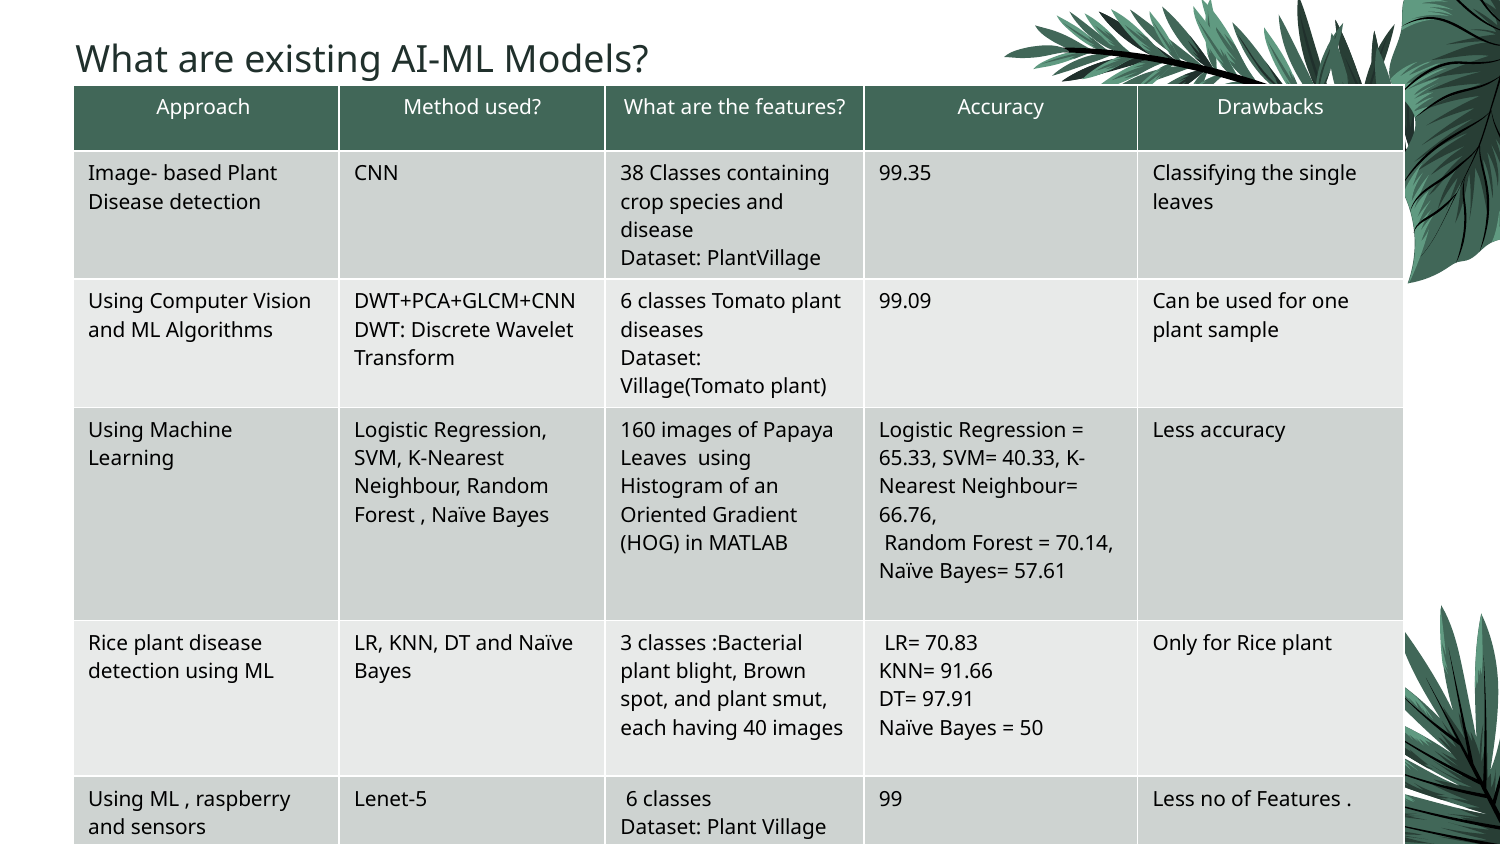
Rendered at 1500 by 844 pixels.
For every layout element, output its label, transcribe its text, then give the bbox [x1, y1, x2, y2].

table_cell CNN [340, 152, 604, 278]
table_cell Less accuracy [1138, 408, 1403, 620]
table_header What are the features? [606, 86, 863, 150]
table_header Method used? [340, 86, 604, 150]
table_cell Using Computer Vision and ML Algorithms [74, 280, 338, 407]
table_cell Can be used for one plant sample [1138, 280, 1403, 407]
table_cell Logistic Regression, SVM, K-Nearest Neighbour, Random Forest , Naïve Bayes [340, 408, 604, 620]
table_cell Using ML , raspberry and sensors [74, 777, 338, 844]
table_header Accuracy [865, 86, 1137, 150]
table_cell LR= 70.83 KNN= 91.66 DT= 97.91 Naïve Bayes = 50 [865, 621, 1137, 775]
table_cell Image- based Plant Disease detection [74, 152, 338, 278]
table_cell Rice plant disease detection using ML [74, 621, 338, 775]
table_header Drawbacks [1138, 86, 1403, 150]
table_cell Using Machine Learning [74, 408, 338, 620]
table_cell 99.35 [865, 152, 1137, 278]
table_cell LR, KNN, DT and Naïve Bayes [340, 621, 604, 775]
table_cell 6 classes Tomato plant diseases Dataset: Village(Tomato plant) [606, 280, 863, 407]
table_cell 3 classes :Bacterial plant blight, Brown spot, and plant smut, each having 40 images [606, 621, 863, 775]
table_cell Only for Rice plant [1138, 621, 1403, 775]
table_cell 6 classes Dataset: Plant Village [606, 777, 863, 844]
table_cell DWT+PCA+GLCM+CNN DWT: Discrete Wavelet Transform [340, 280, 604, 407]
table_cell Less no of Features . [1138, 777, 1403, 844]
title What are existing AI-ML Models? [60, 19, 1112, 105]
table_cell 38 Classes containing crop species and disease Dataset: PlantVillage [606, 152, 863, 278]
table_cell 99.09 [865, 280, 1137, 407]
table_cell Lenet-5 [340, 777, 604, 844]
table_cell Logistic Regression = 65.33, SVM= 40.33, K-Nearest Neighbour= 66.76, Random Forest = 70.14, Naïve Bayes= 57.61 [865, 408, 1137, 620]
table_header Approach [74, 86, 338, 150]
table_cell 160 images of Papaya Leaves using Histogram of an Oriented Gradient (HOG) in MATLAB [606, 408, 863, 620]
table_cell 99 [865, 777, 1137, 844]
table_cell Classifying the single leaves [1138, 152, 1403, 278]
